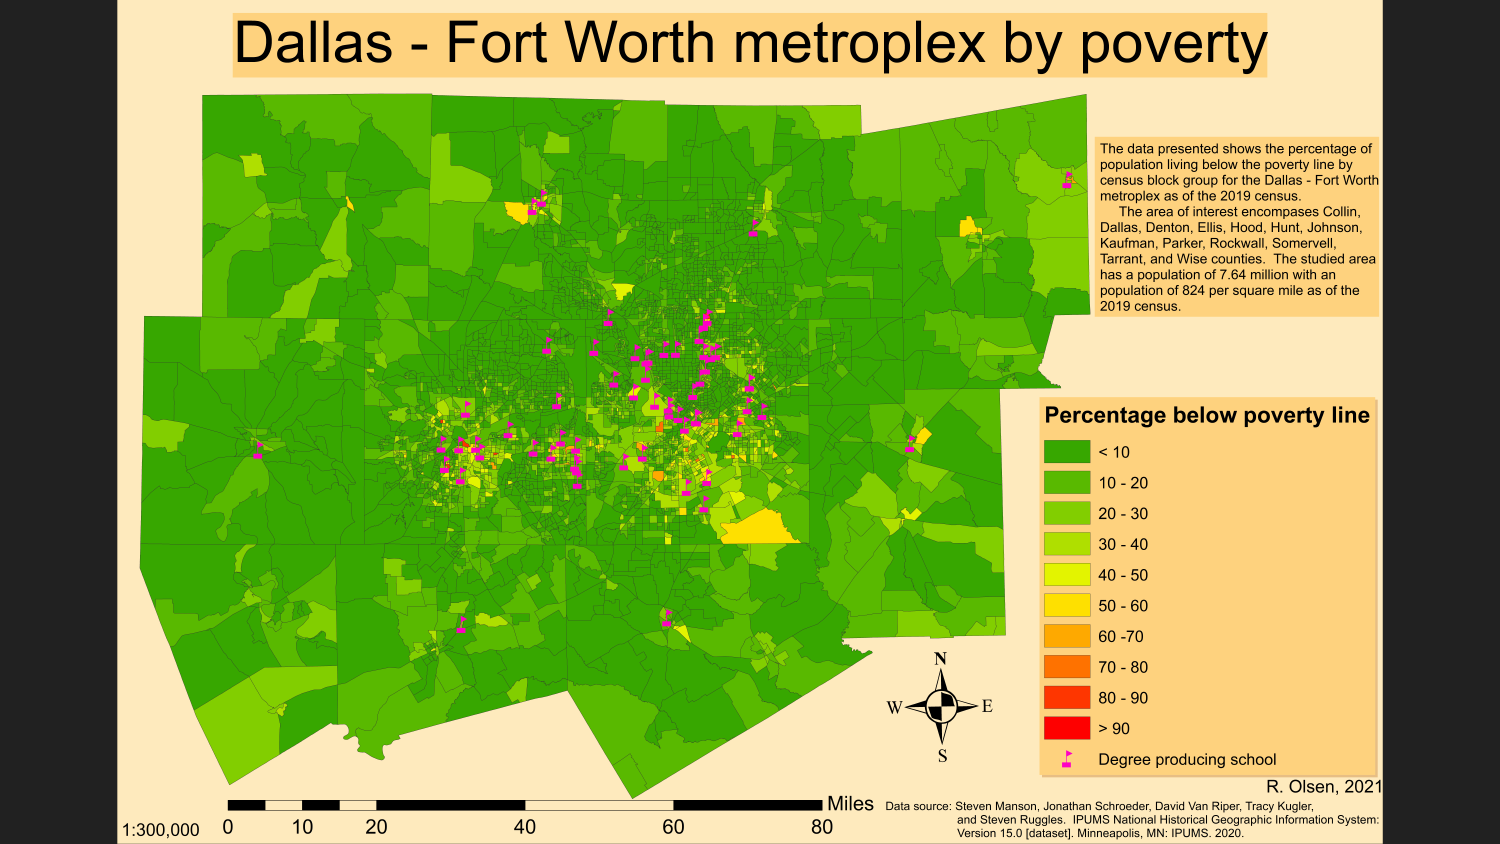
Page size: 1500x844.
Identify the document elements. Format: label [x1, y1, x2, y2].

picture [116, 0, 1383, 844]
